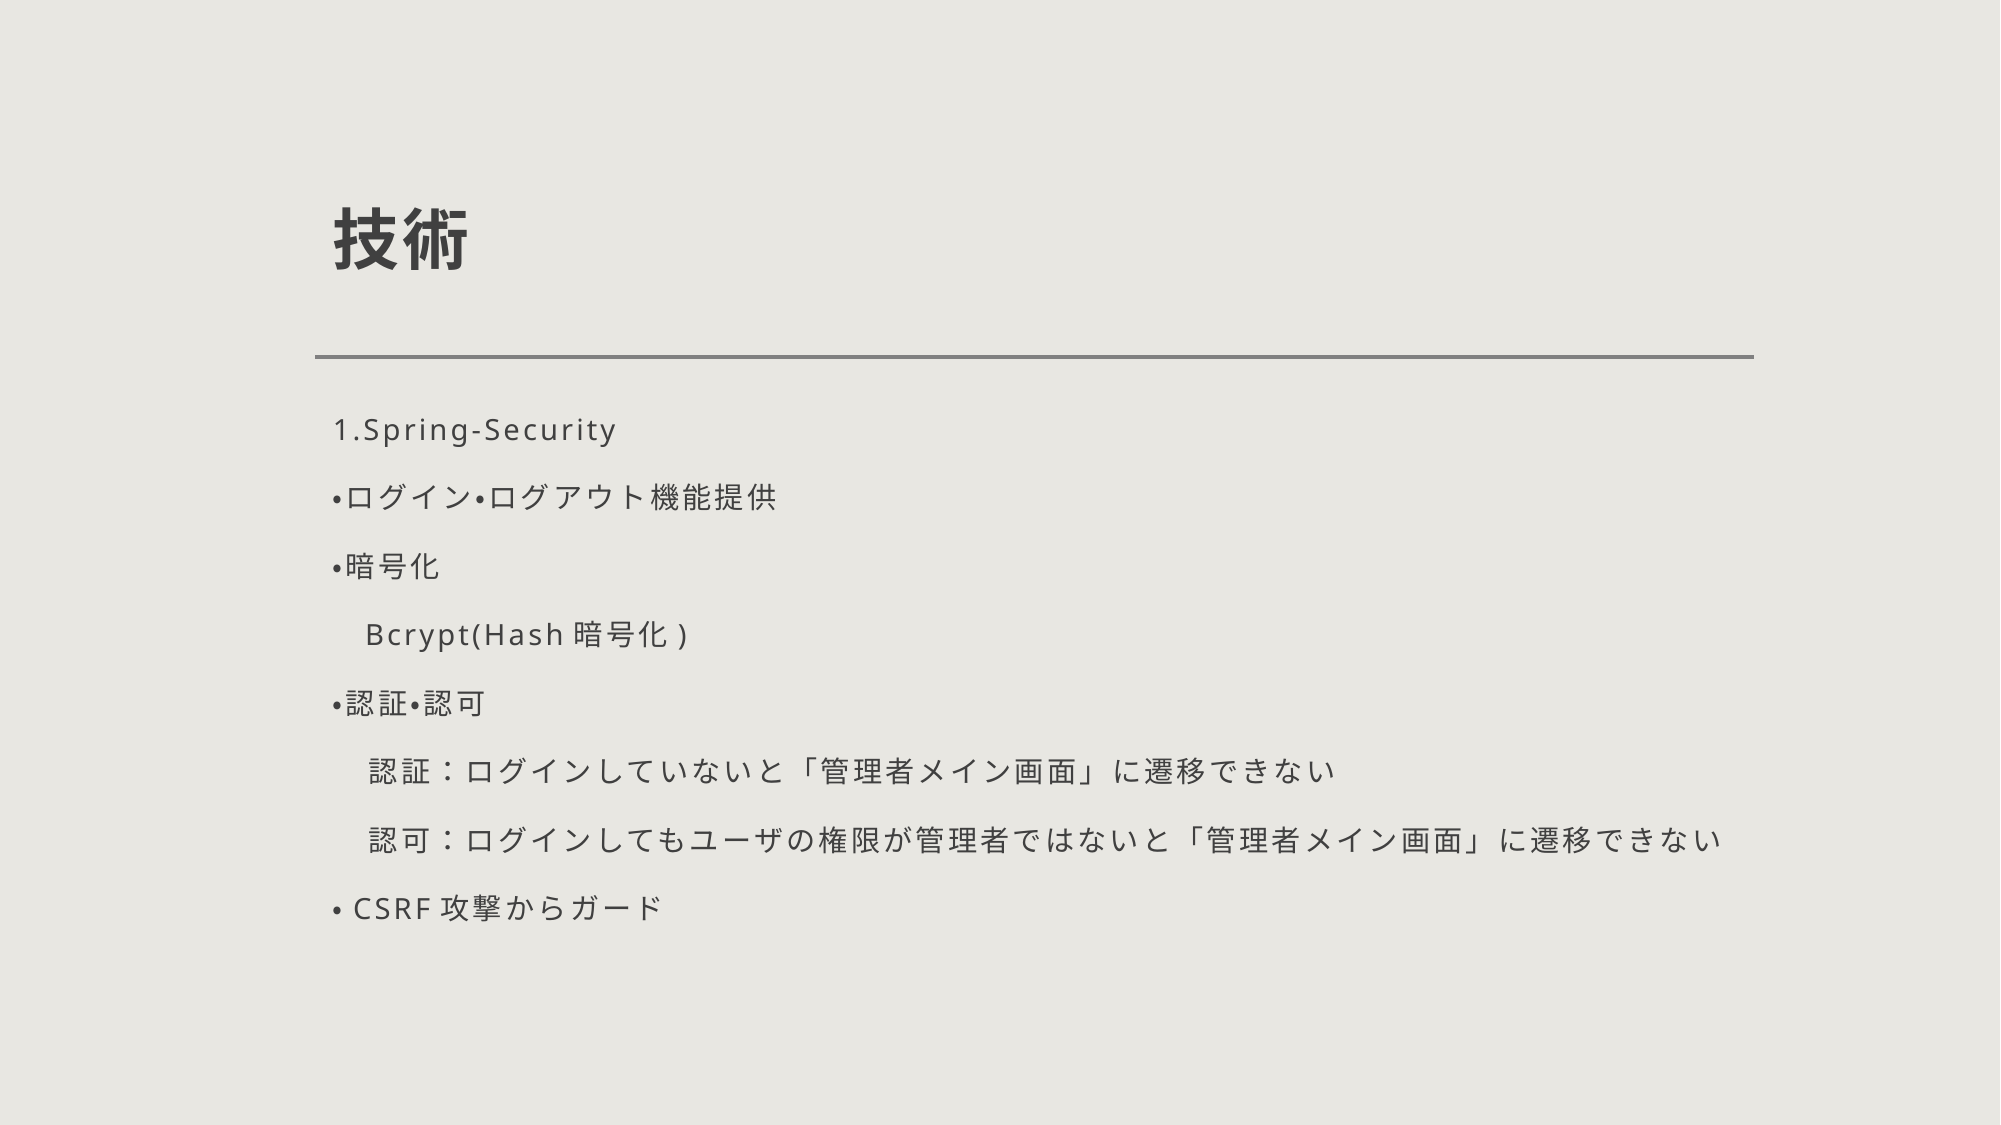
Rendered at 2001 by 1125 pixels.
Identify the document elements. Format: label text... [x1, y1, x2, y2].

list 1.Spring-Security ・ログイン・ログアウト機能提供 ・暗号化 Bcrypt(Hash暗号化) ・認証・認可 認証：ログインしていないと「管理者メイン画面」に遷移できない 認可：ログインしてもユーザの権限が管理者ではないと「管理者メイン画面」に遷移できない ・CSRF攻撃からガード [315, 379, 2000, 979]
title 技術 [315, 72, 1754, 294]
